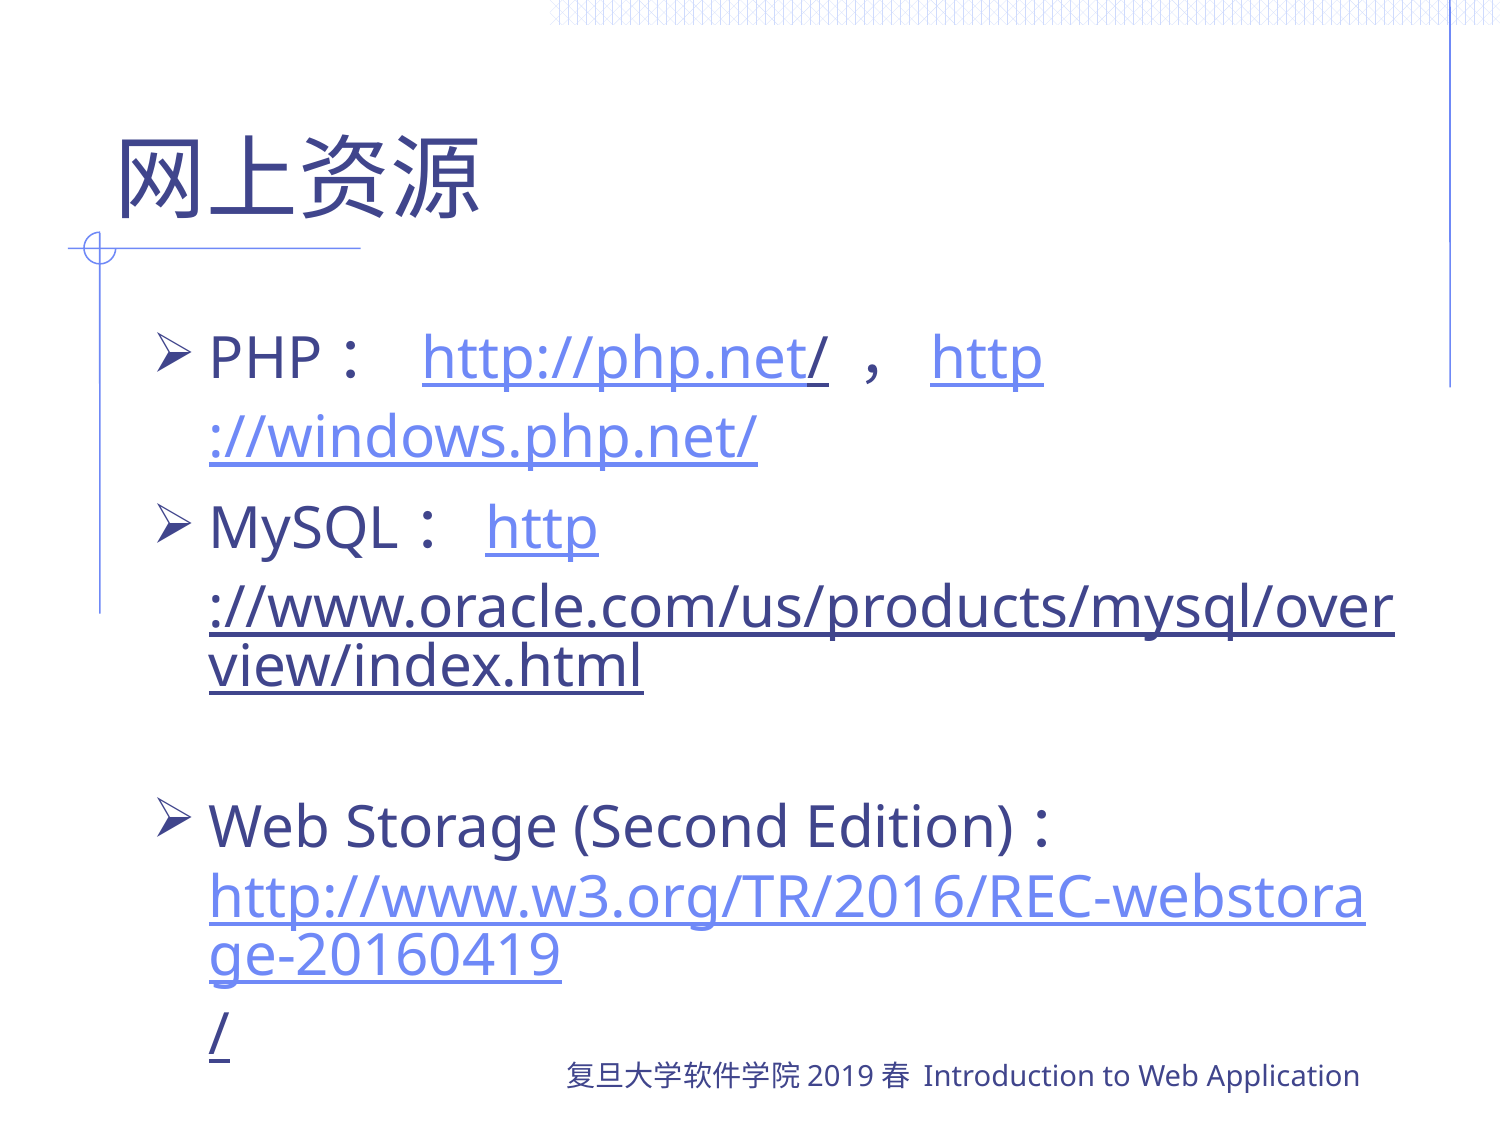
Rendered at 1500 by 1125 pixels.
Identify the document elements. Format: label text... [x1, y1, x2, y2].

list PHP： http://php.net/ ，http://windows.php.net/ MySQL：http://www.oracle.com/us/products/mysql/overview/index.html Web Storage (Second Edition)：http://www.w3.org/TR/2016/REC-webstorage-20160419/ [137, 312, 1413, 988]
title 网上资源 [99, 50, 1375, 238]
